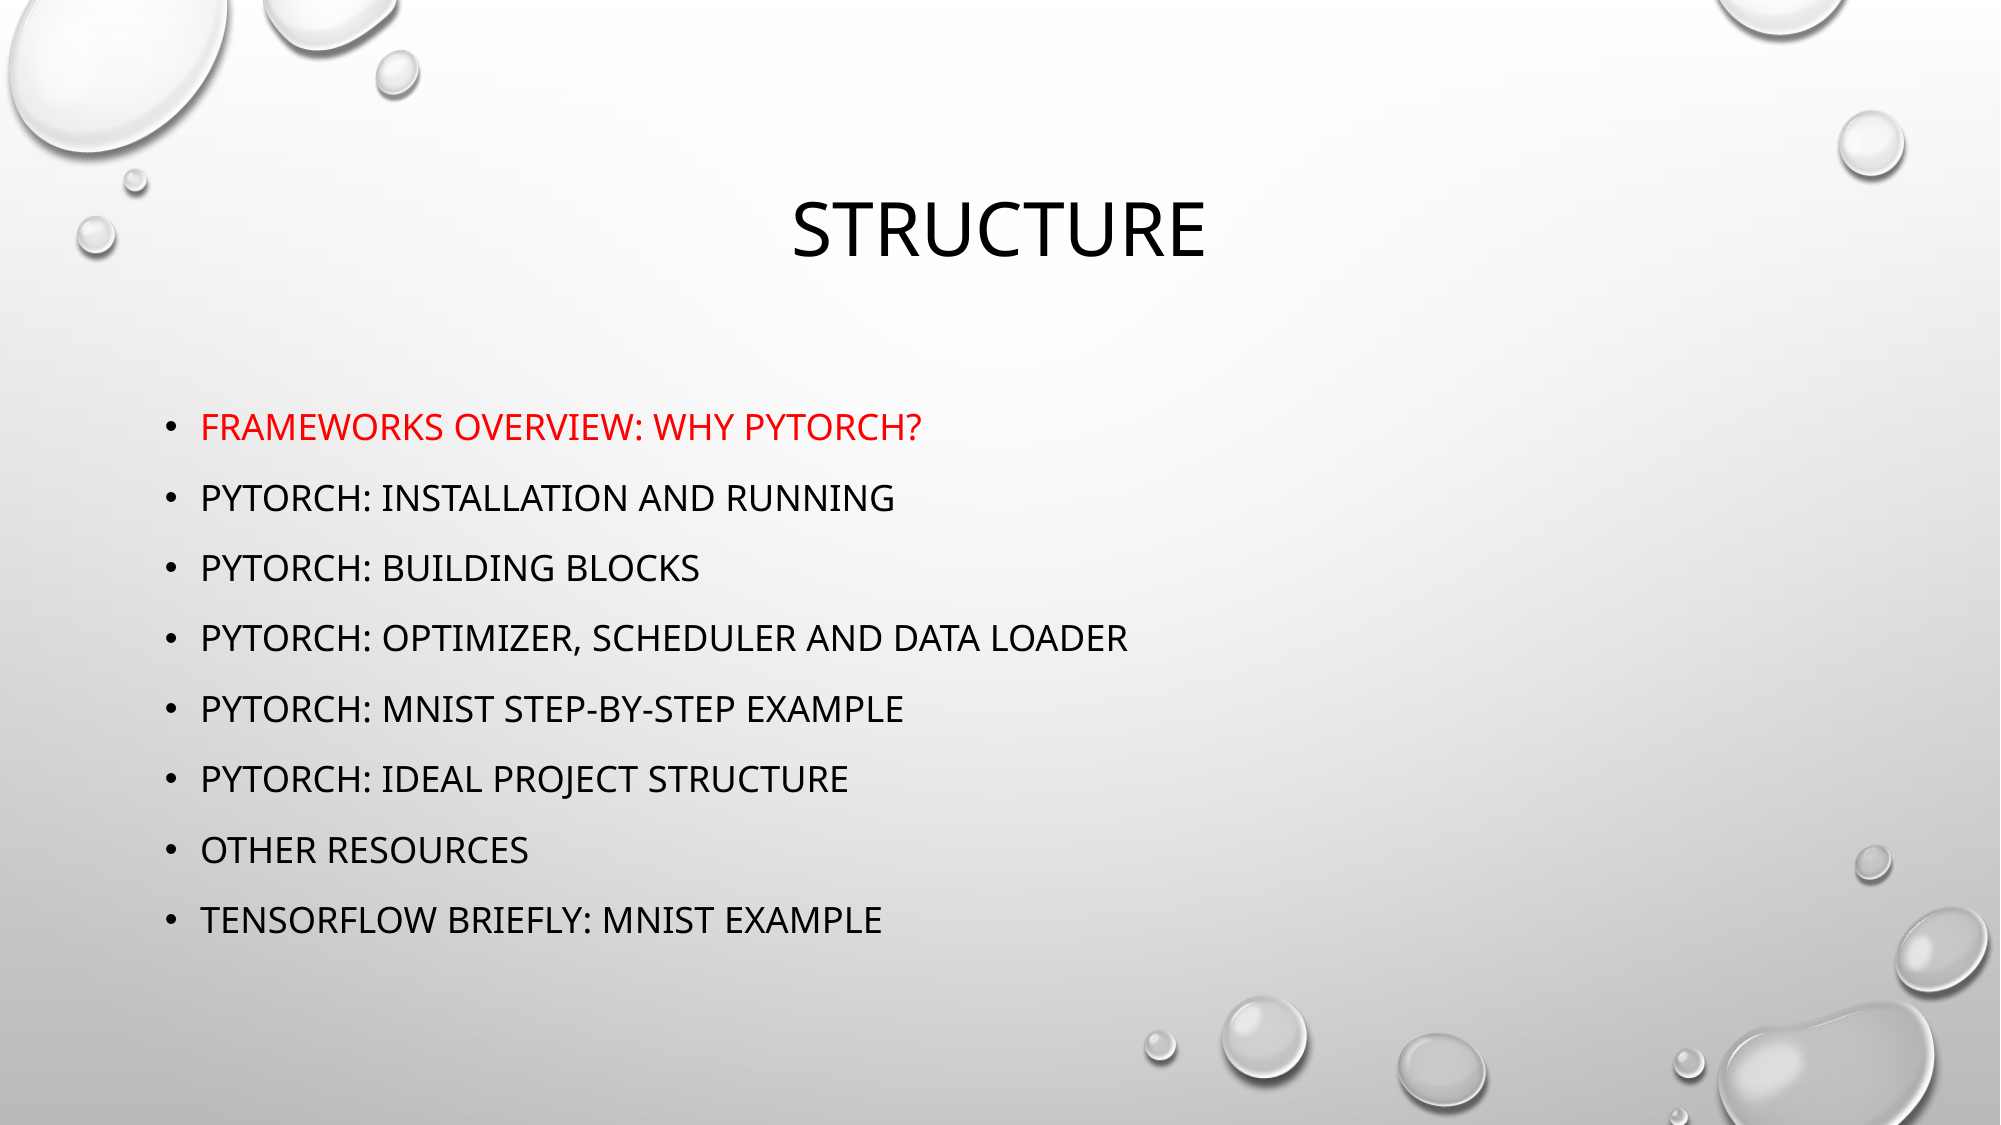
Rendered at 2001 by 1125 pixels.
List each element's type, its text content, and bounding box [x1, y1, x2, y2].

picture [0, 0, 2000, 1125]
list Frameworks Overview: why pytorch? Pytorch: Installation and running Pytorch: building blocks Pytorch: optimizer, scheduler and data loader Pytorch: MNIST step-by-step example Pytorch: ideal Project structure Other resources Tensorflow briefly: MNIST example [149, 388, 1850, 950]
title Structure [149, 101, 1851, 364]
